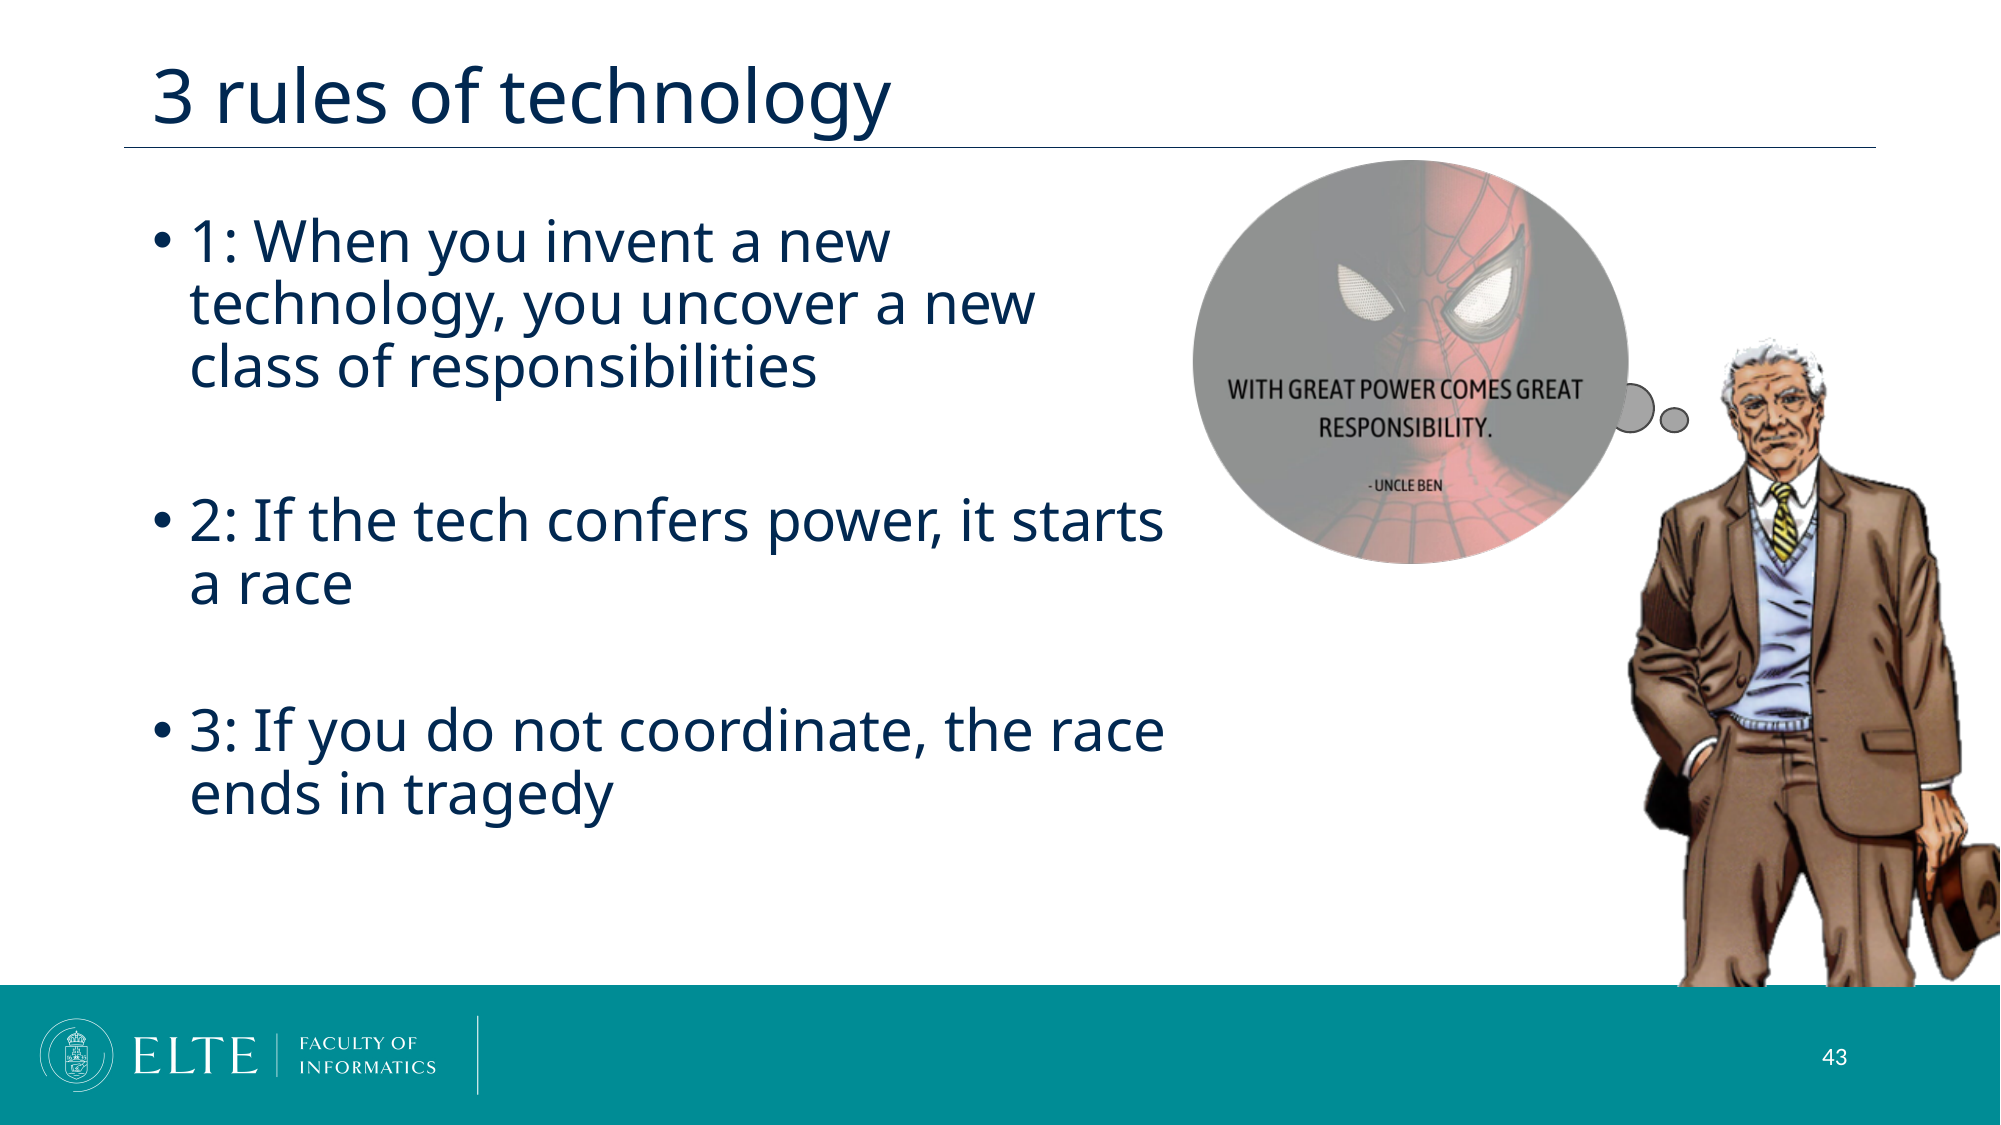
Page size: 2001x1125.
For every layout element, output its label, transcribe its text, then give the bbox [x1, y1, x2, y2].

list 1: When you invent a new technology, you uncover a new class of responsibilities 2: If the tech confers power, it starts a race 3: If you do not coordinate, the race ends in tragedy [137, 204, 1185, 968]
title 3 rules of technology [137, 29, 1863, 148]
slide_number 43 [1563, 1026, 1863, 1085]
picture [0, 157, 2000, 1125]
